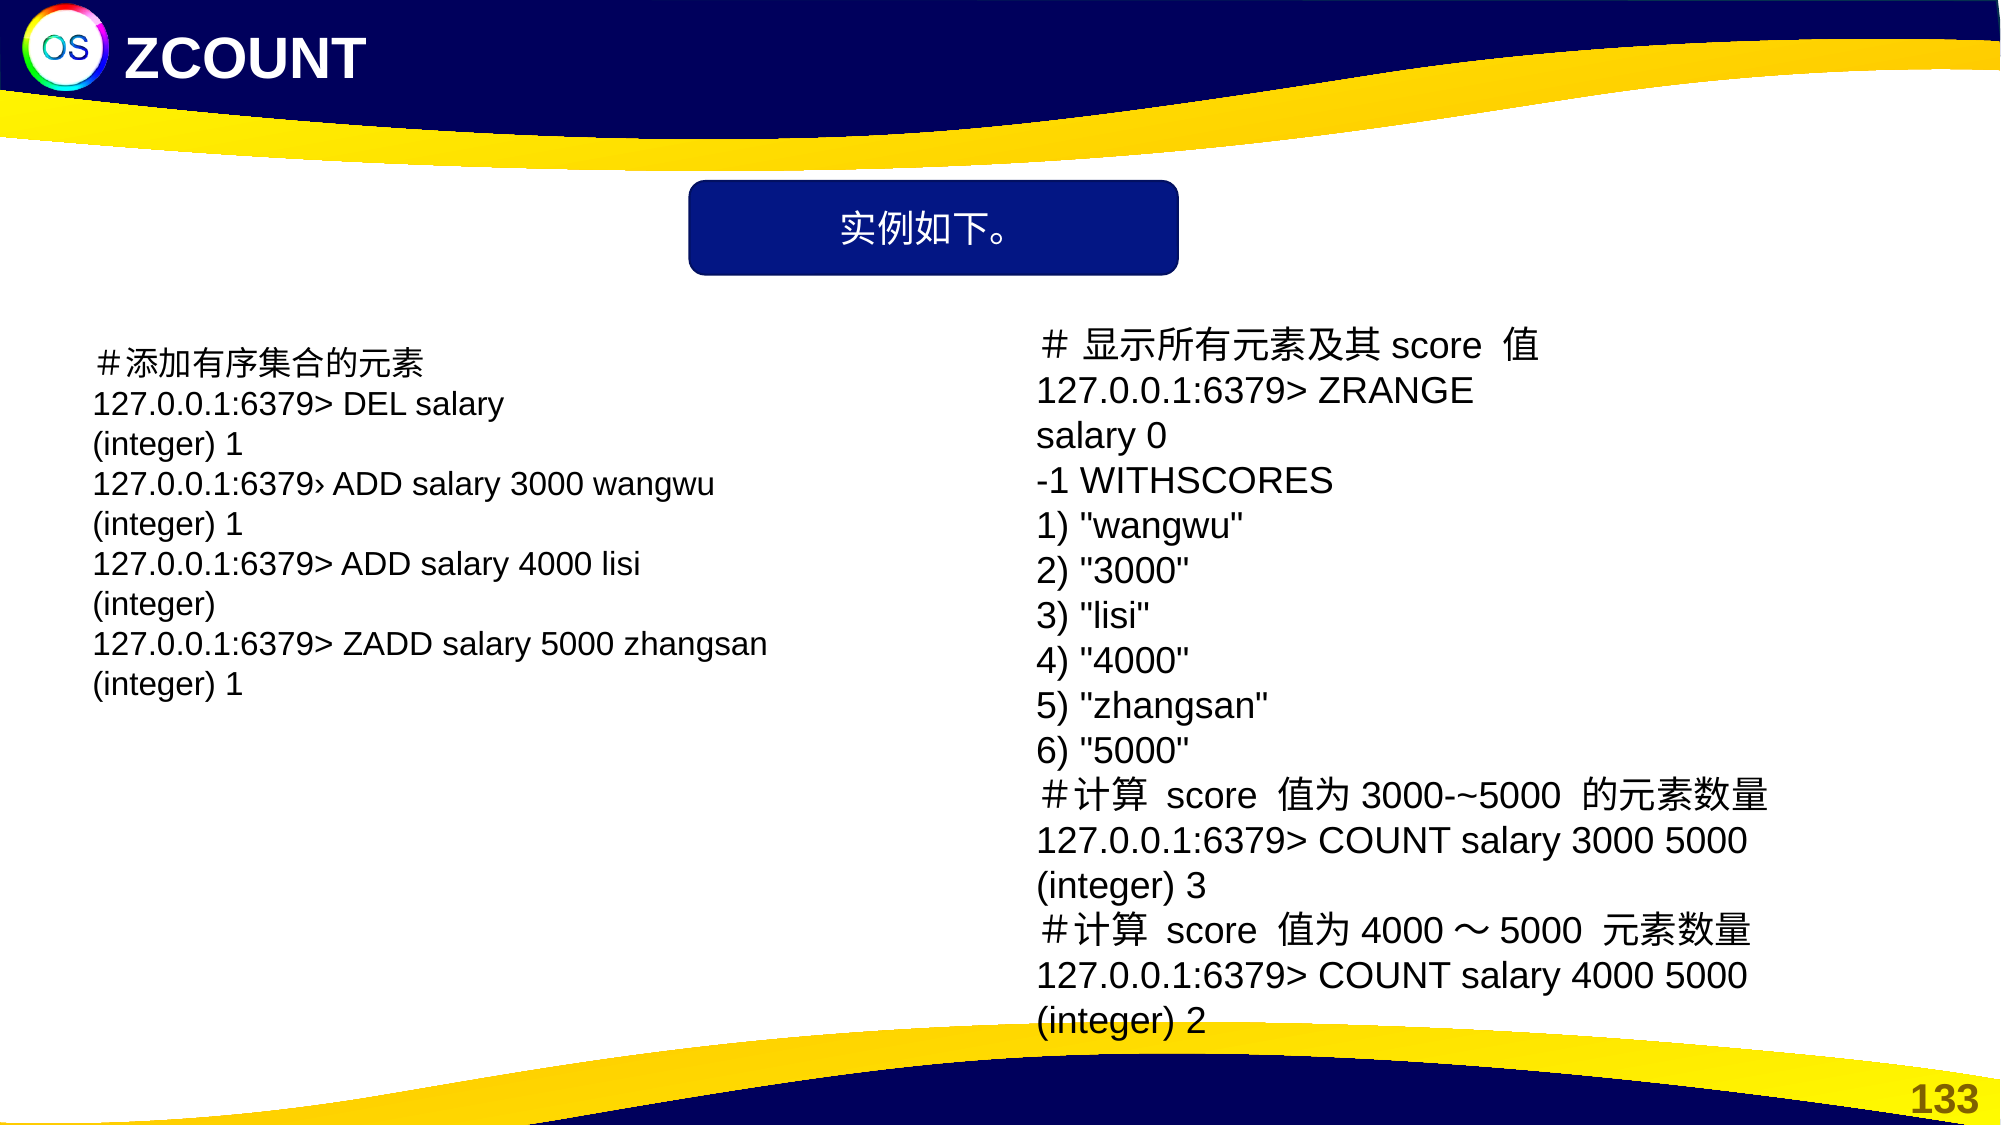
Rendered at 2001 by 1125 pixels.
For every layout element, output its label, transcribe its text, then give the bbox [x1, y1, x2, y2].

text_box ZCOUNT [109, 12, 1263, 98]
text_box ＃添加有序集合的元素 127.0.0.1:6379> DEL salary (integer) 1 127.0.0.1:6379› ADD salary 3000 wangwu (integer) 1 127.0.0.1:6379> ADD salary 4000 lisi (integer) 127.0.0.1:6379> ZADD salary 5000 zhangsan (integer) 1 [77, 335, 917, 710]
picture [22, 3, 109, 91]
text_box ＃ 显示所有元素及其score 值 127.0.0.1:6379> ZRANGE salary 0 -1 WITHSCORES 1) "wangwu" 2) "3000" 3) "lisi" 4) "4000" 5) "zhangsan" 6) "5000" ＃计算 score 值为3000-~5000 的元素数量 127.0.0.1:6379> COUNT salary 3000 5000 (integer) 3 ＃计算 score 值为4000～5000 元素数量 127.0.0.1:6379> COUNT salary 4000 5000 (integer) 2 [1021, 313, 2000, 1049]
text_box 实例如下。 [688, 179, 1179, 276]
